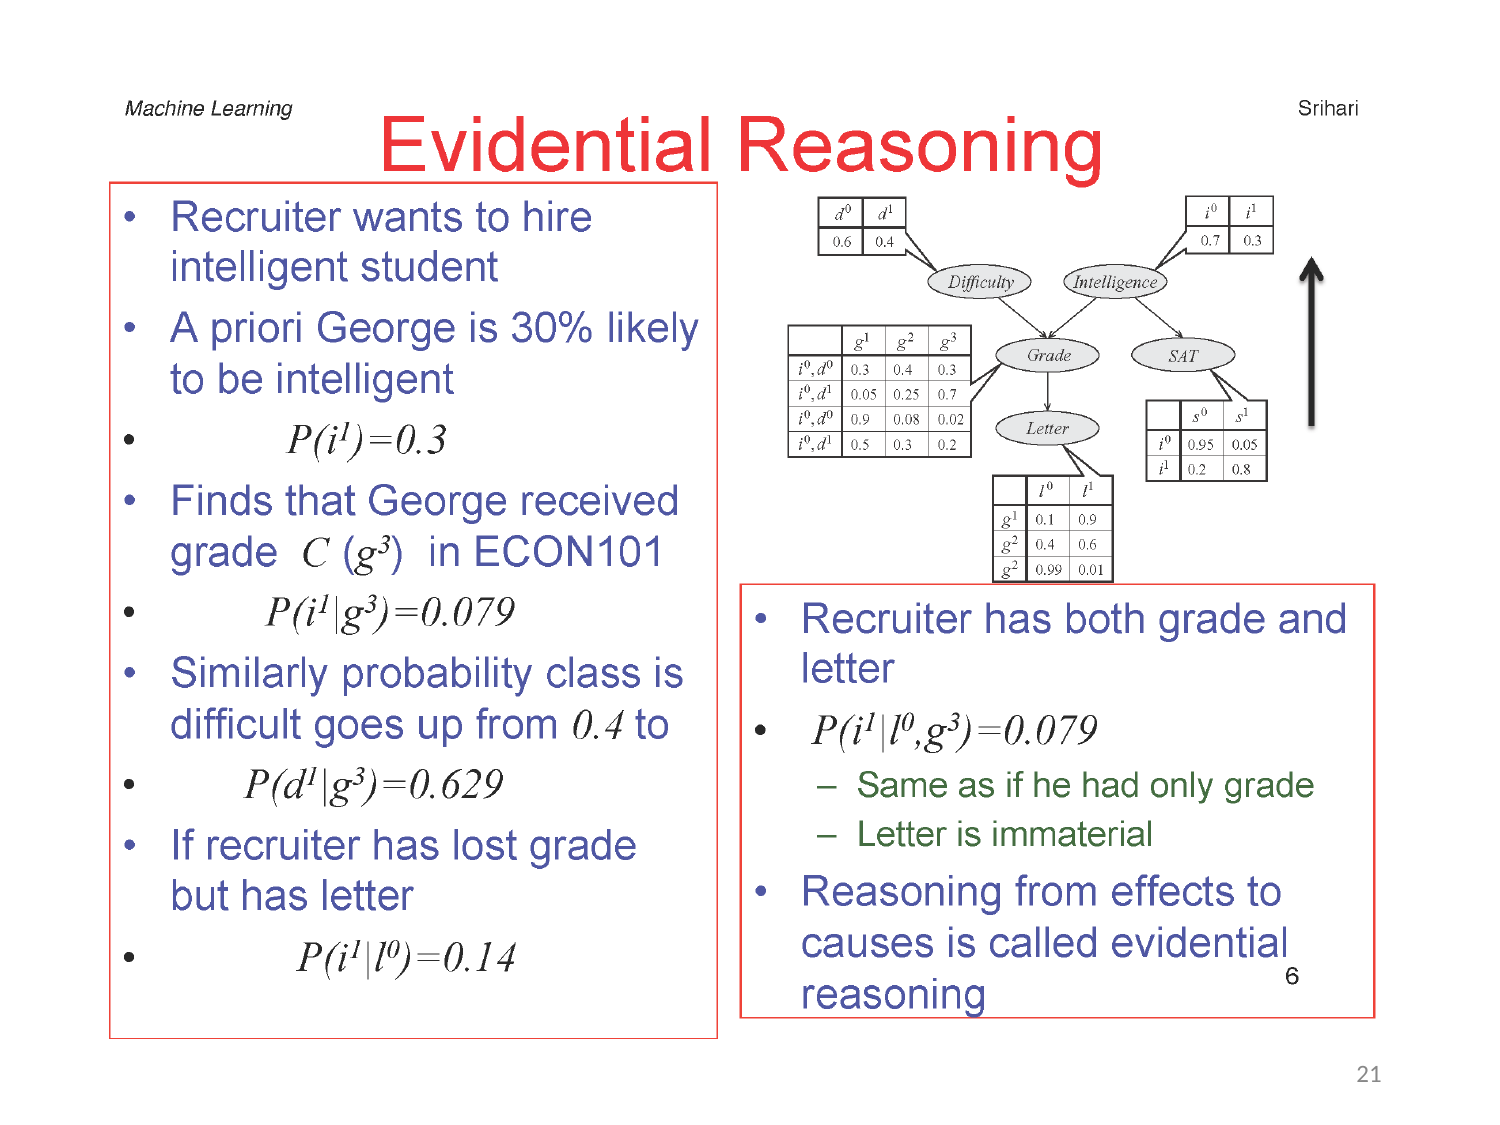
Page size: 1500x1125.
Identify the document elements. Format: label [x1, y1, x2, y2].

picture [43, 24, 1438, 1102]
